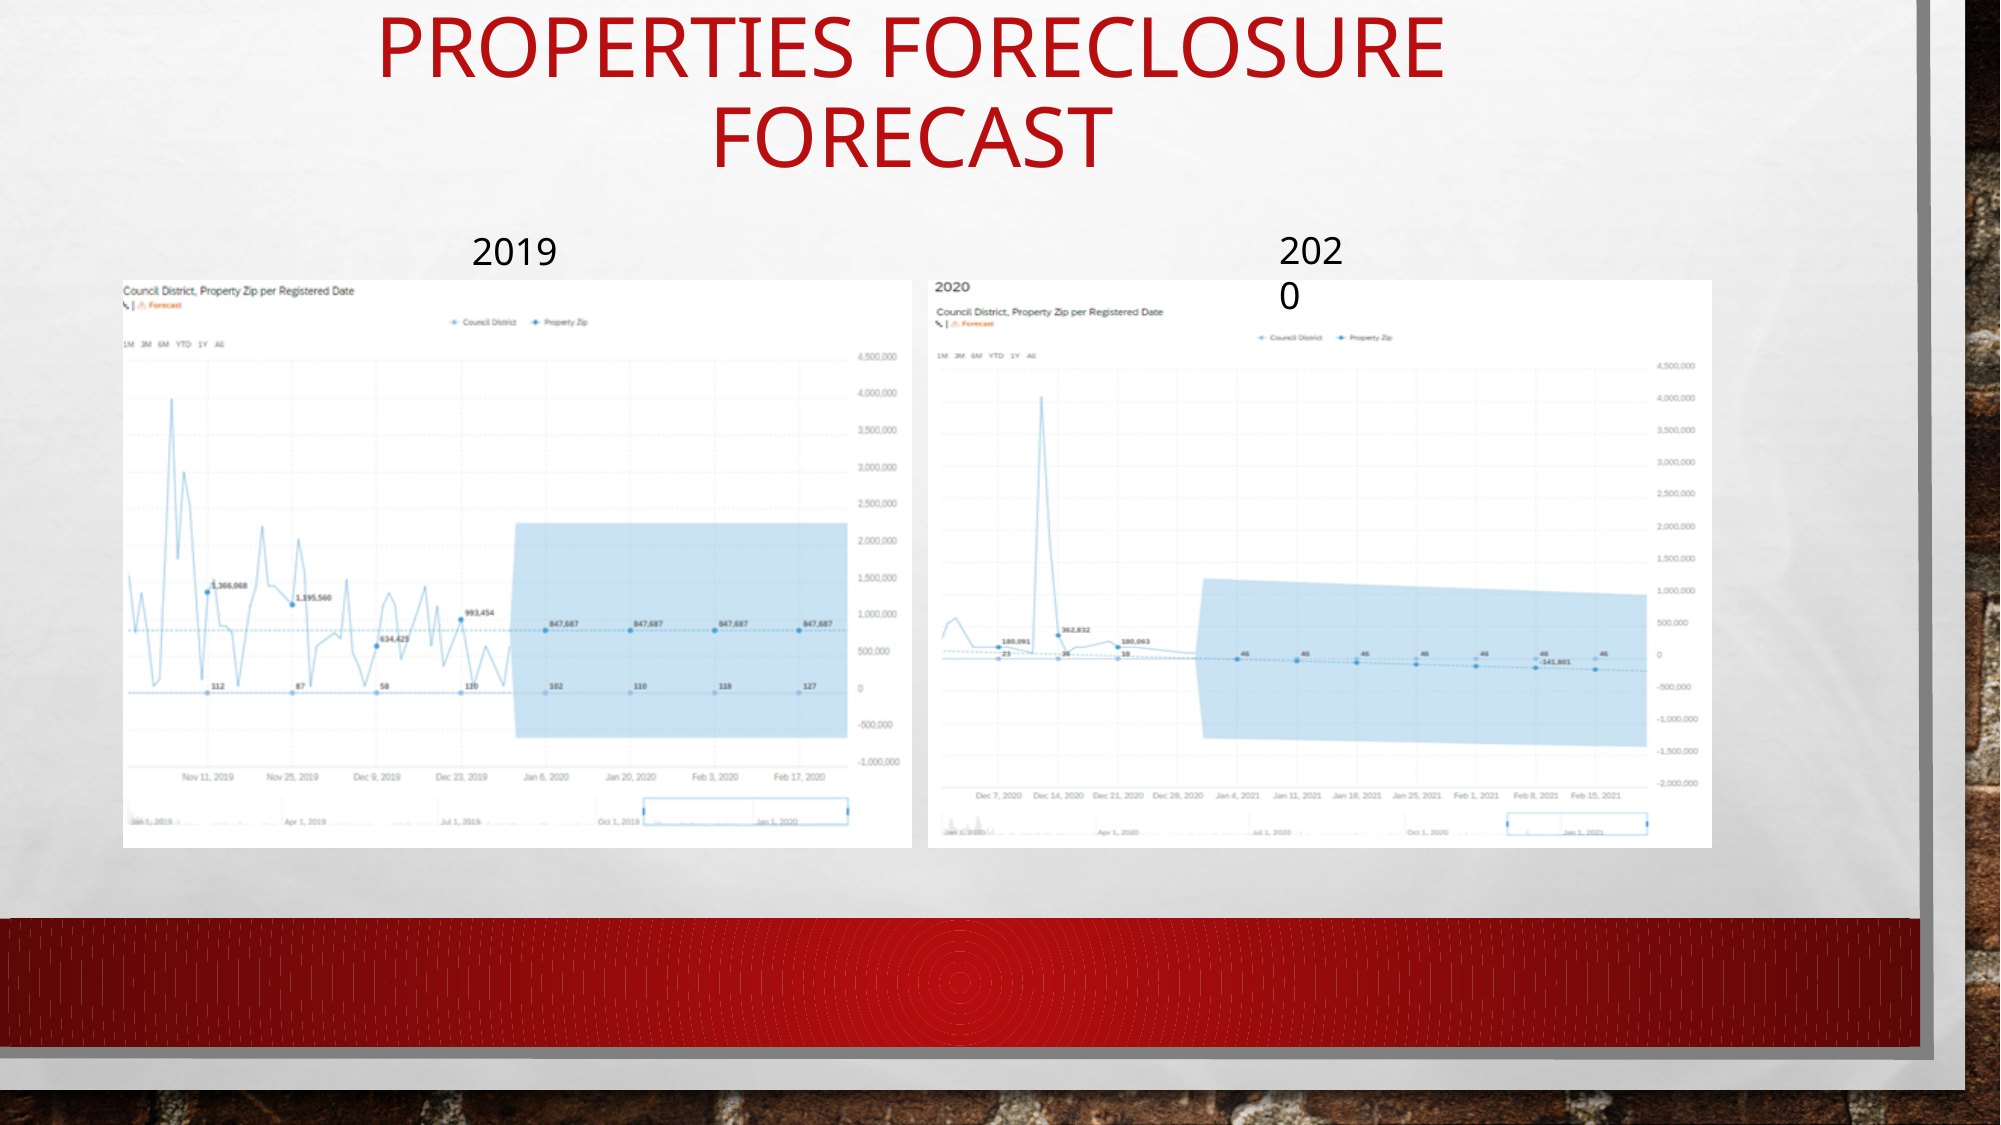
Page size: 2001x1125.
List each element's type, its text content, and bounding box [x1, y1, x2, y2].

text_box 2020 [1264, 220, 1376, 280]
picture [928, 280, 1712, 848]
picture [0, 0, 2000, 1125]
text_box 2019 [456, 220, 578, 280]
title properties foreclosure forecast [280, 0, 1543, 190]
picture [123, 280, 913, 849]
